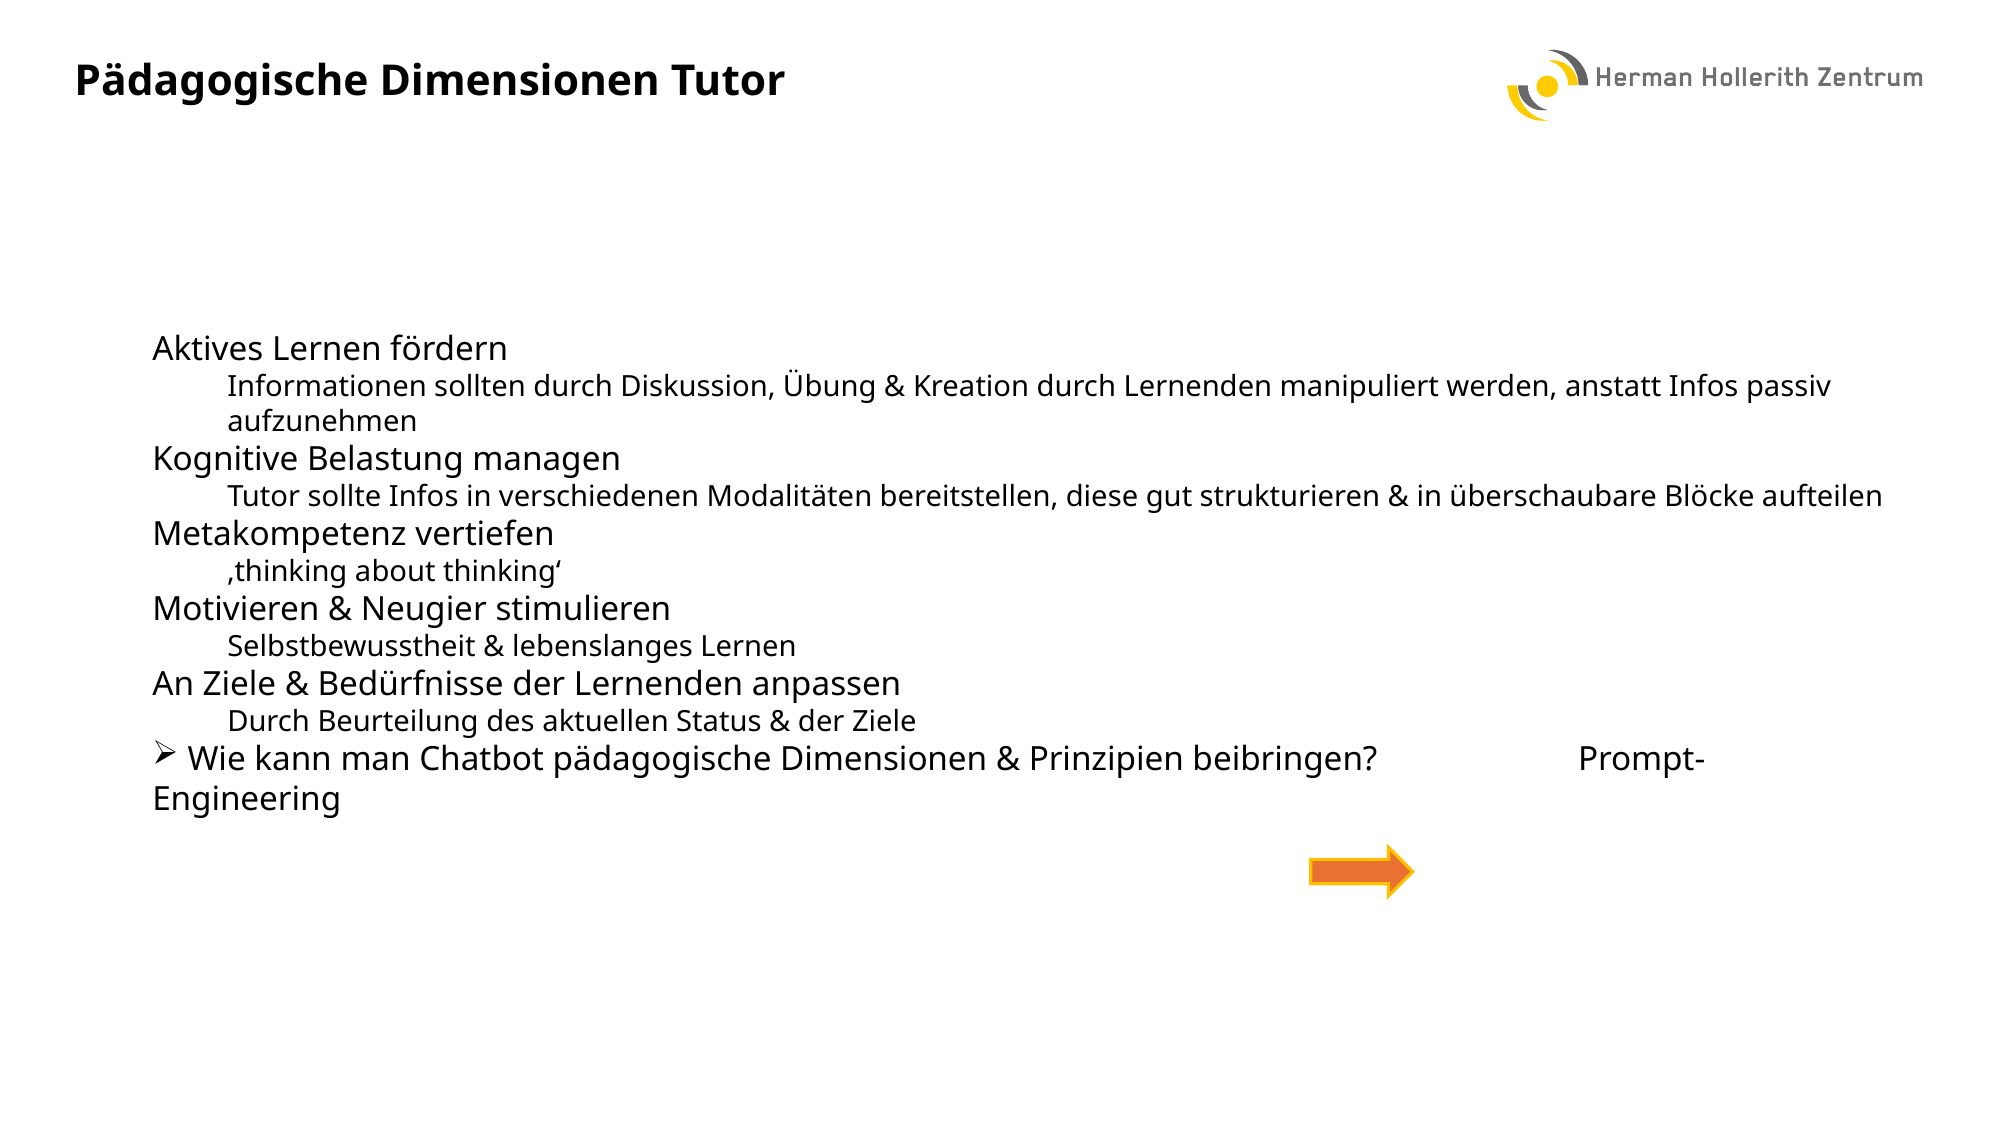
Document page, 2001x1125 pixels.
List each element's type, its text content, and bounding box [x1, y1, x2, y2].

title Pädagogische Dimensionen Tutor [59, 50, 1471, 112]
text_box [1309, 843, 1415, 900]
picture [1507, 49, 1926, 121]
list Aktives Lernen fördern Informationen sollten durch Diskussion, Übung & Kreation durch Lernenden manipuliert werden, anstatt Infos passiv aufzunehmen Kognitive Belastung managen Tutor sollte Infos in verschiedenen Modalitäten bereitstellen, diese gut strukturieren & in überschaubare Blöcke aufteilen Metakompetenz vertiefen ‚thinking about thinking‘ Motivieren & Neugier stimulieren Selbstbewusstheit & lebenslanges Lernen An Ziele & Bedürfnisse der Lernenden anpassen Durch Beurteilung des aktuellen Status & der Ziele Wie kann man Chatbot pädagogische Dimensionen & Prinzipien beibringen? Prompt-Engineering [137, 319, 1910, 1034]
